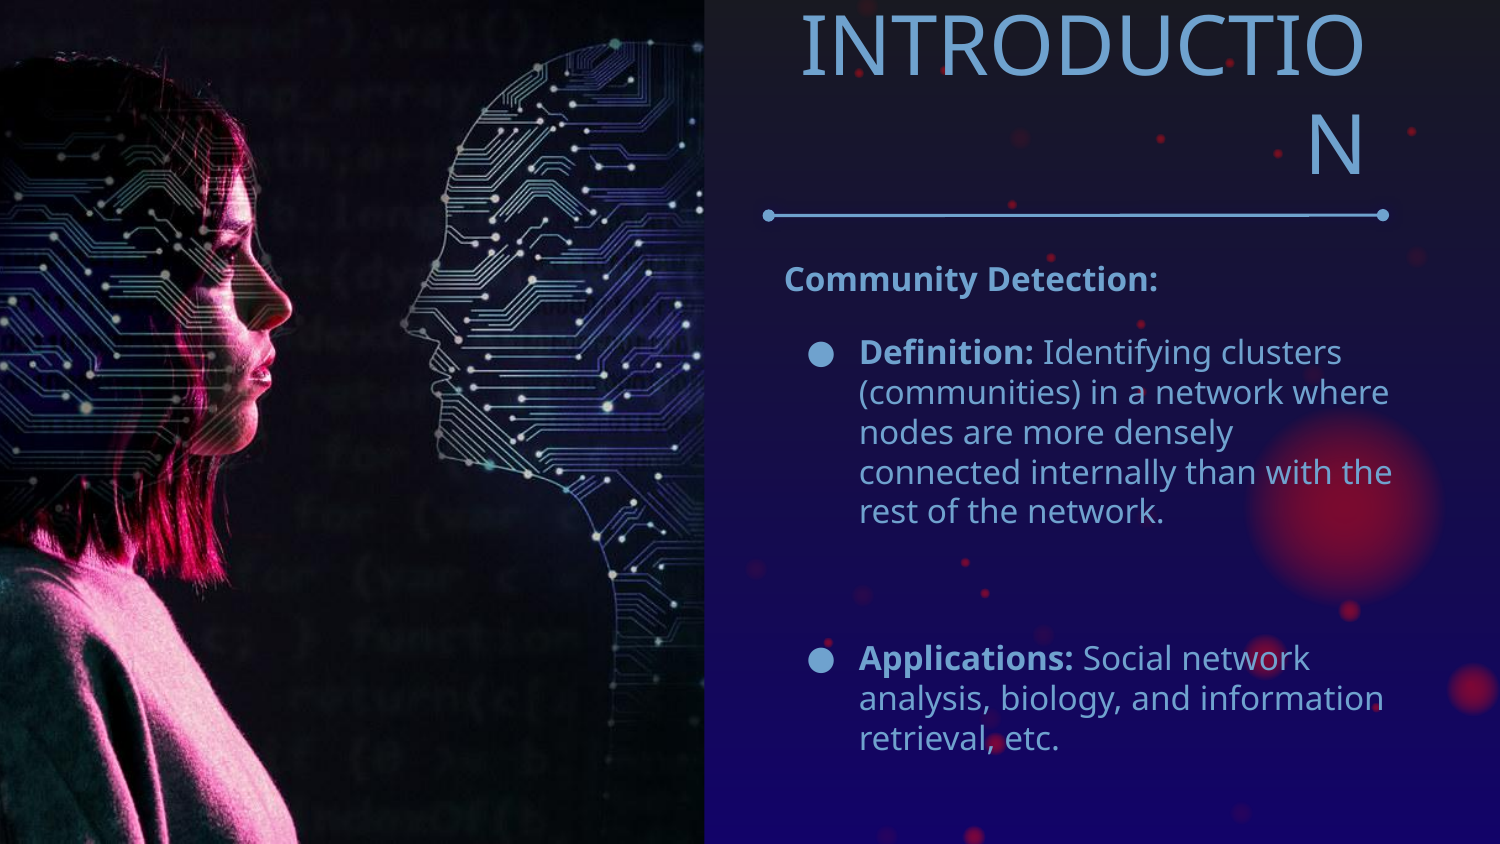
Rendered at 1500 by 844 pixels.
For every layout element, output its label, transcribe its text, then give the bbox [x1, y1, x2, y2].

picture [0, 0, 1500, 844]
title INTRODUCTION [754, 98, 1383, 207]
subtitle Community Detection: Definition: Identifying clusters (communities) in a network where nodes are more densely connected internally than with the rest of the network. Applications: Social network analysis, biology, and information retrieval, etc. [768, 242, 1413, 785]
